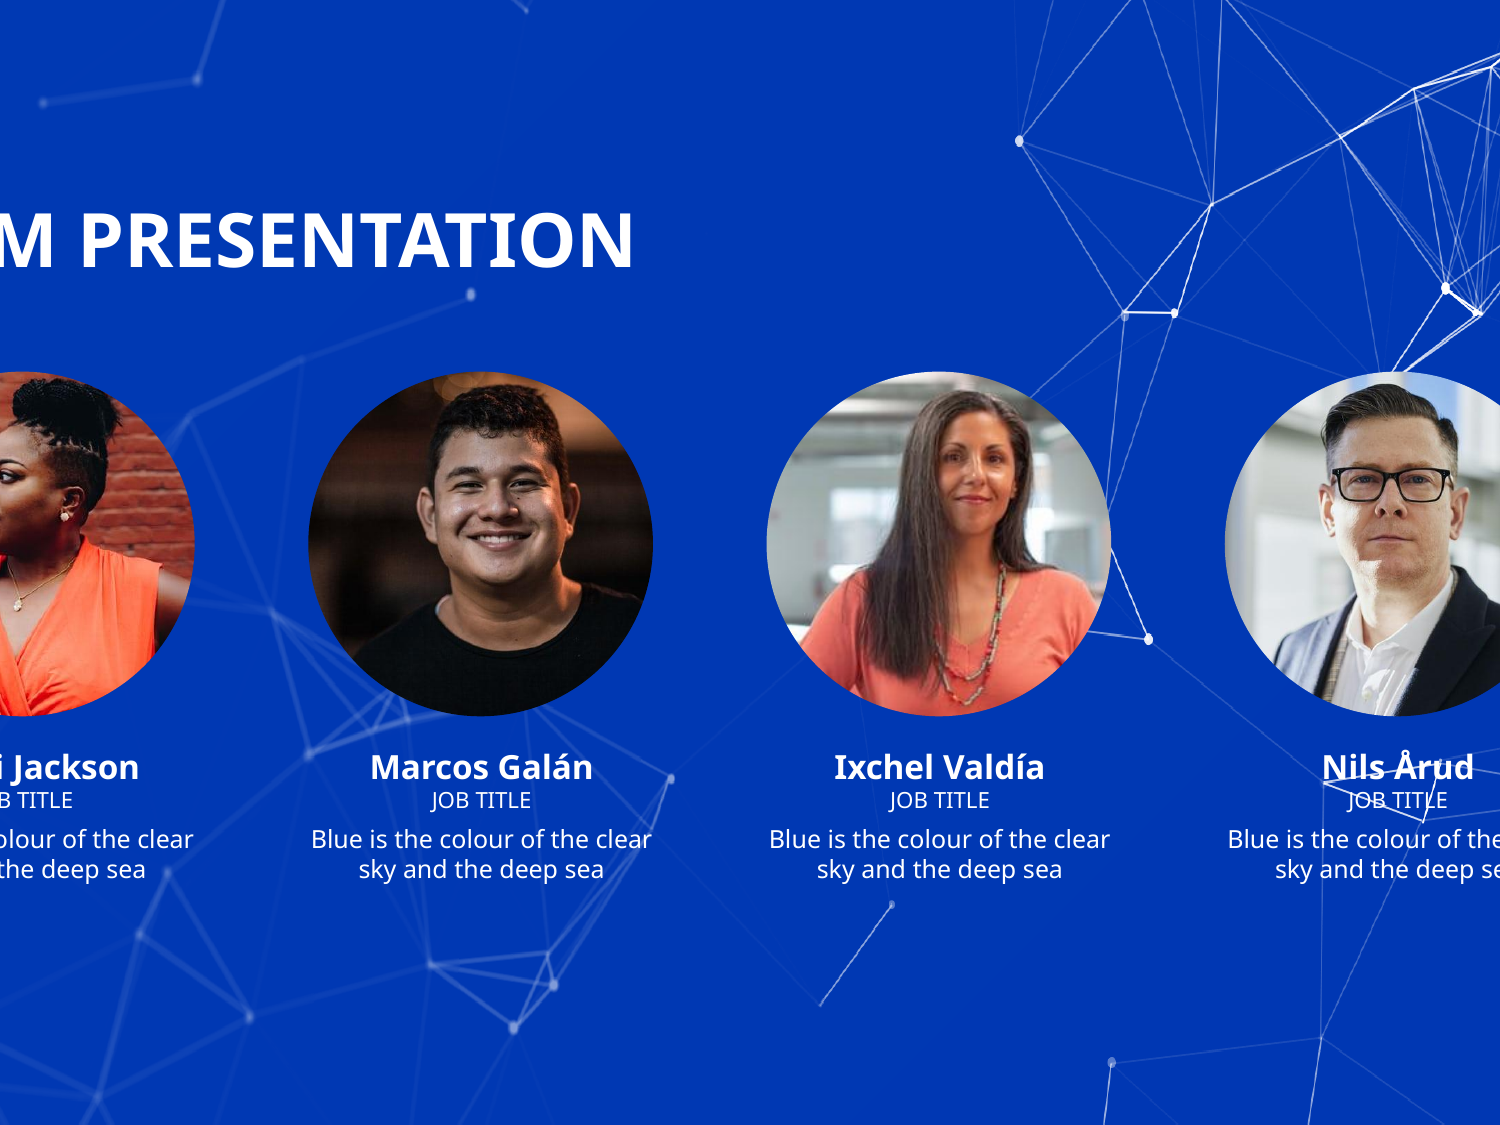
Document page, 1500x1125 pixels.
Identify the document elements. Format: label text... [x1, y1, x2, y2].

text_box Ixchel Valdía JOB TITLE Blue is the colour of the clear sky and the deep sea [767, 746, 1113, 917]
text_box Imani Jackson JOB TITLE Blue is the colour of the clear sky and the deep sea [0, 746, 196, 917]
text_box Marcos Galán JOB TITLE Blue is the colour of the clear sky and the deep sea [309, 746, 655, 917]
title TEAM PRESENTATION [0, 95, 1168, 283]
picture [0, 0, 1500, 1125]
text_box Nils Årud JOB TITLE Blue is the colour of the clear sky and the deep sea [1225, 746, 1500, 917]
